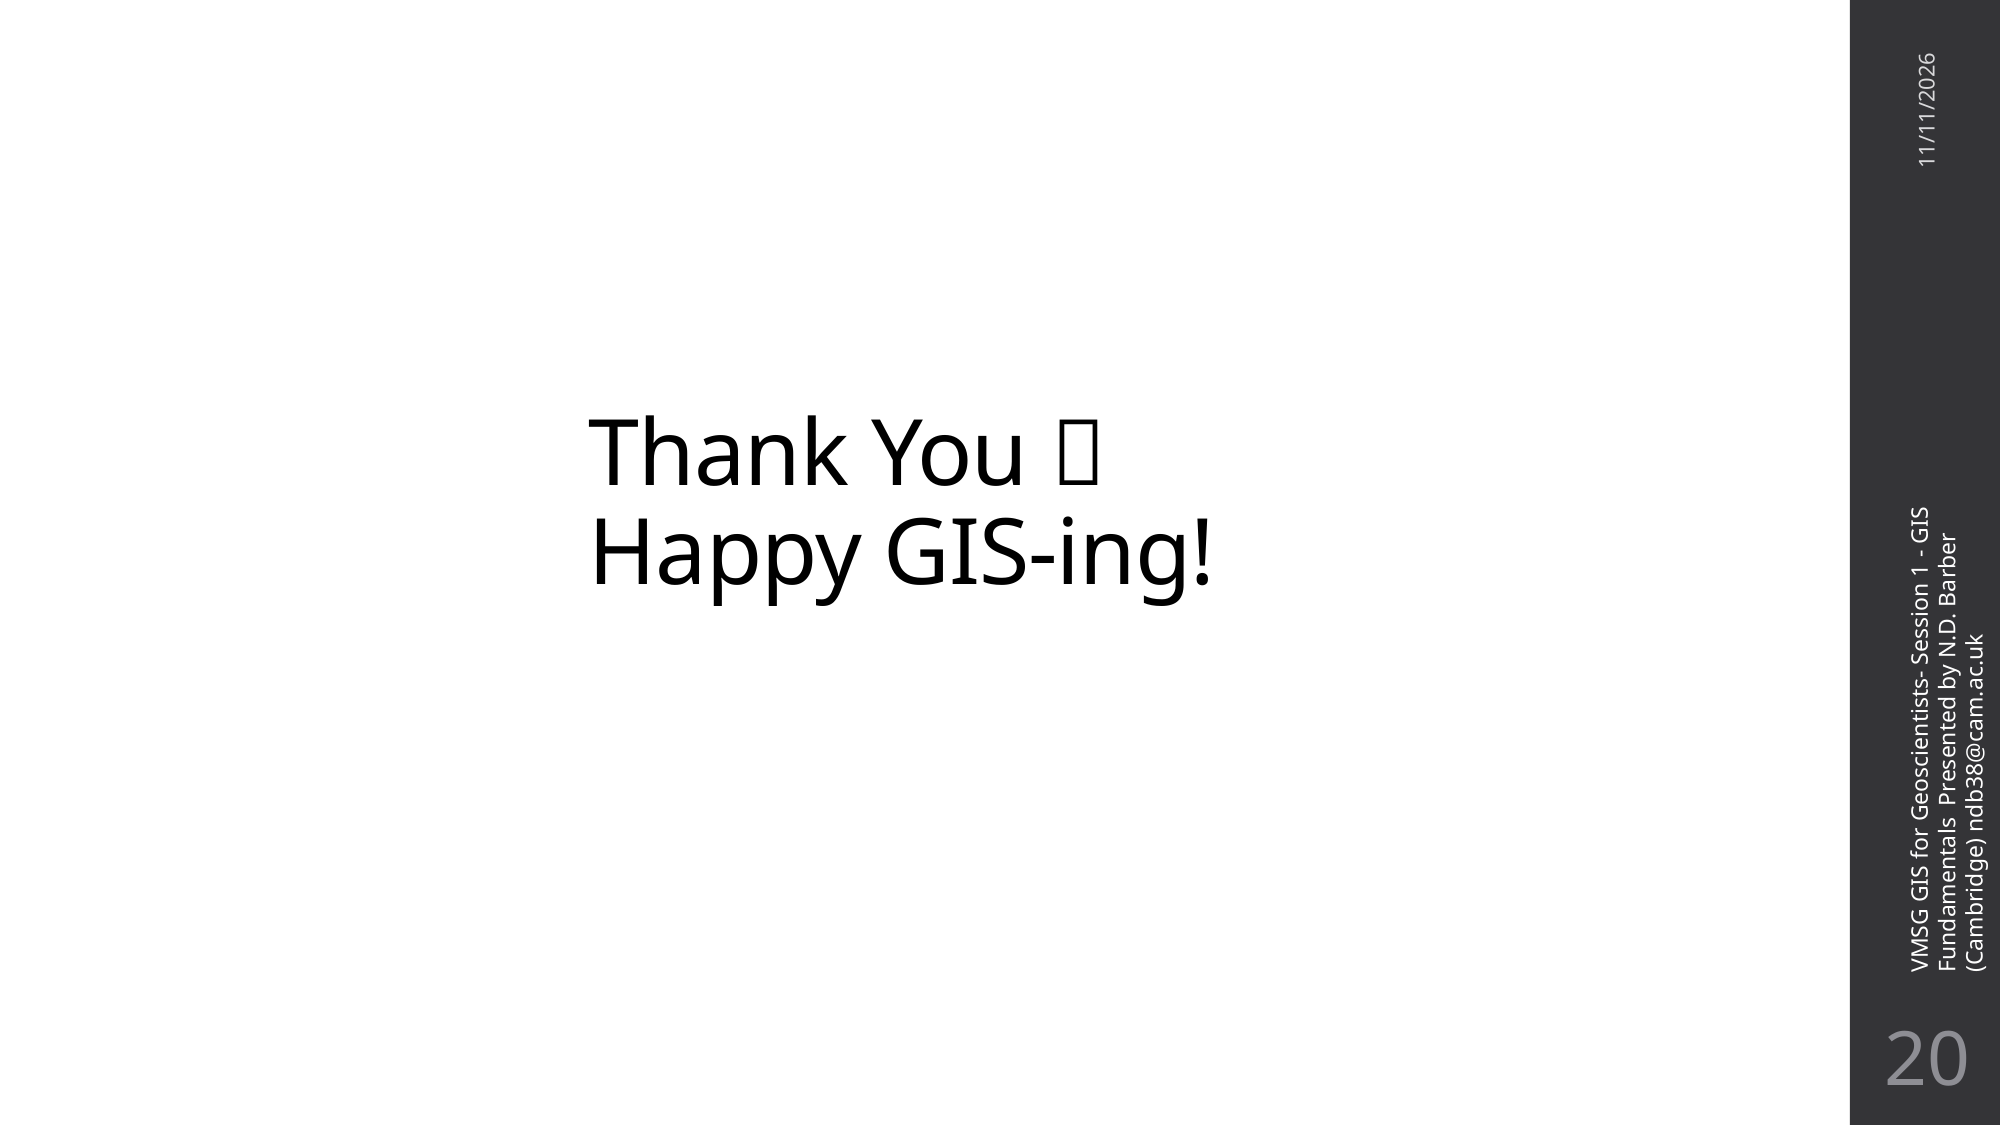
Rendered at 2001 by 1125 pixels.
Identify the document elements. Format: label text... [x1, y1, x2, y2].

footer VMSG GIS for Geoscientists- Session 1 - GIS Fundamentals Presented by N.D. Barber (Cambridge) ndb38@cam.ac.uk [1897, 400, 1958, 988]
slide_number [1897, 37, 1958, 351]
title Thank You  Happy GIS-ing! [573, 394, 2000, 612]
slide_number 19 [1852, 1012, 2000, 1110]
